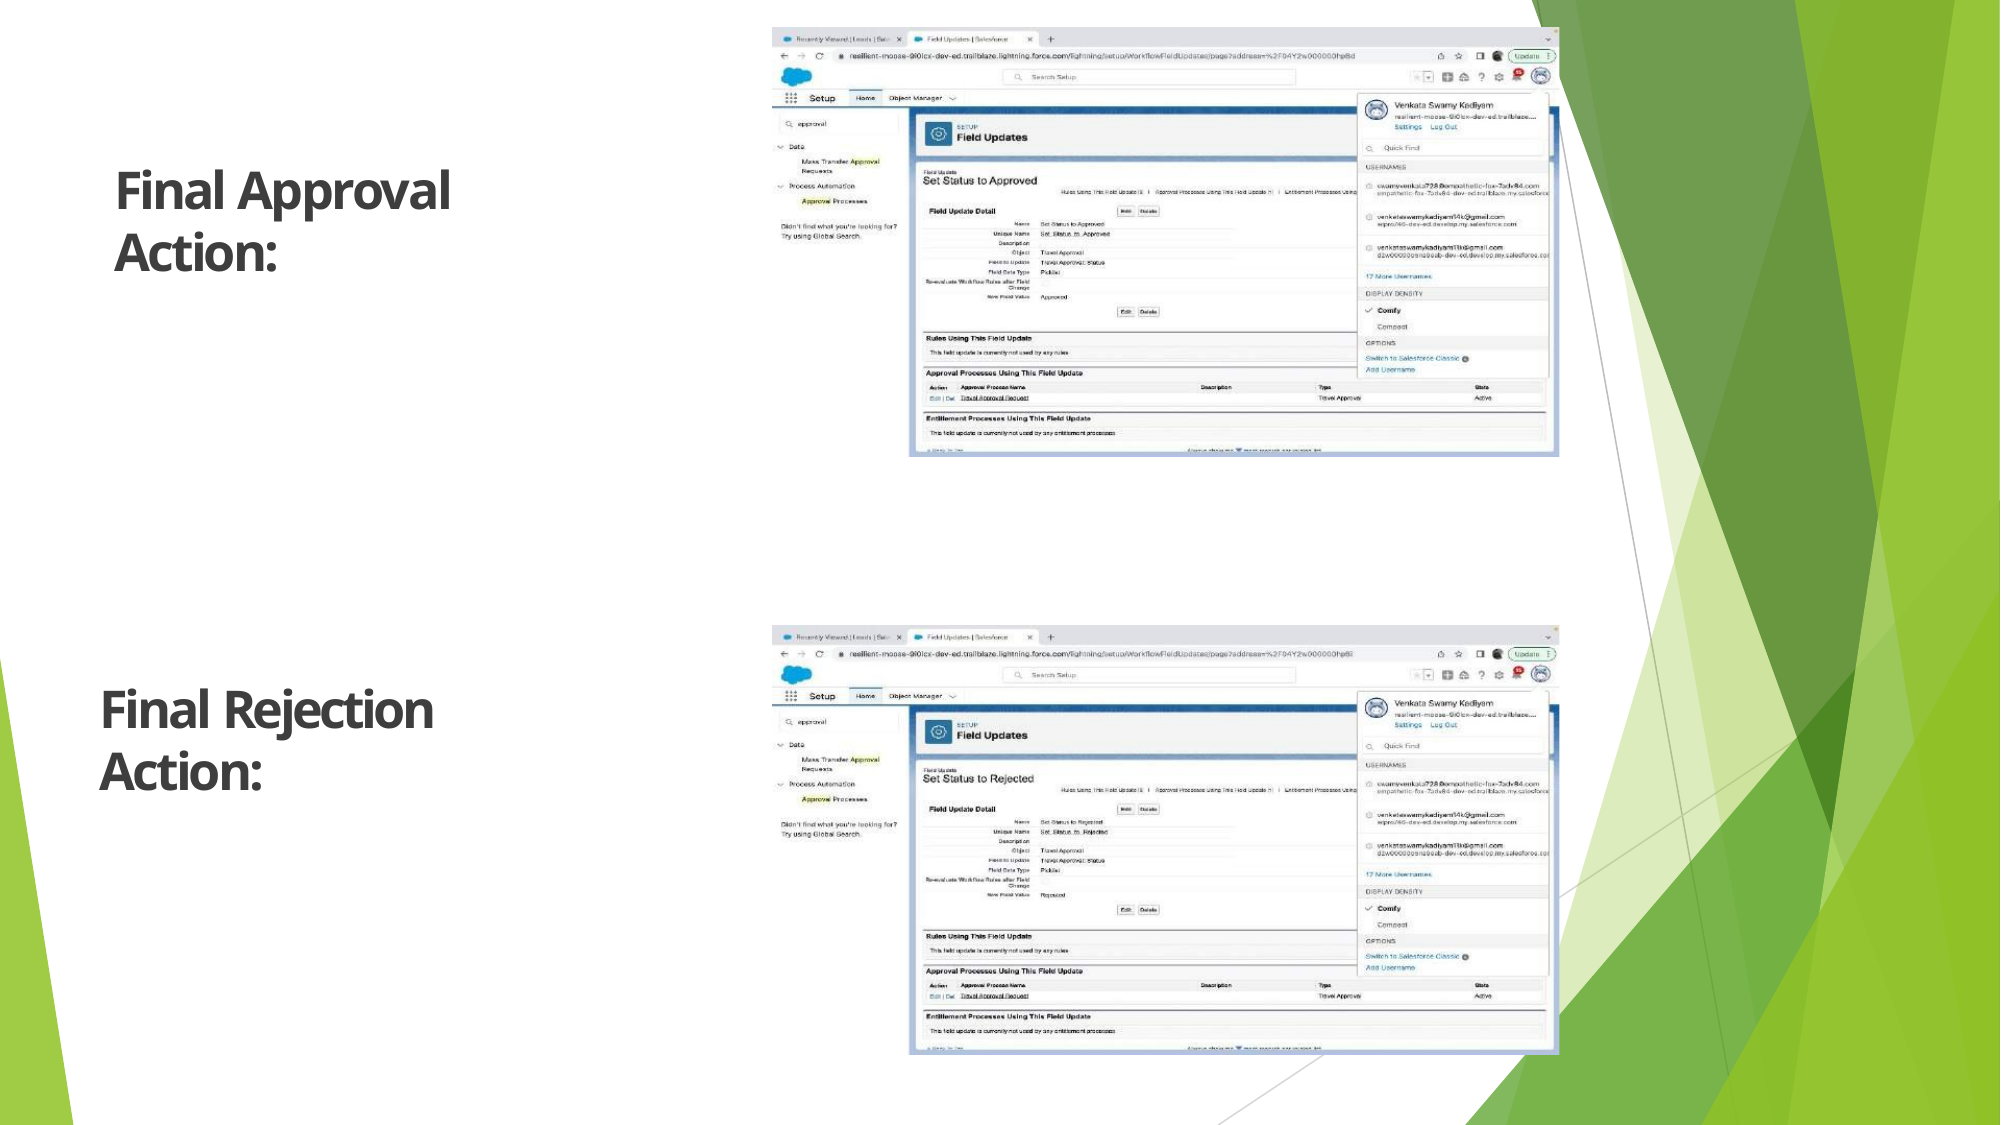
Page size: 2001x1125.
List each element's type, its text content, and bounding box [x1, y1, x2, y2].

text_box [772, 27, 1560, 457]
title Final Approval Action: [112, 155, 596, 346]
text_box Final Rejection Action: [97, 674, 587, 802]
text_box [772, 625, 1560, 1055]
